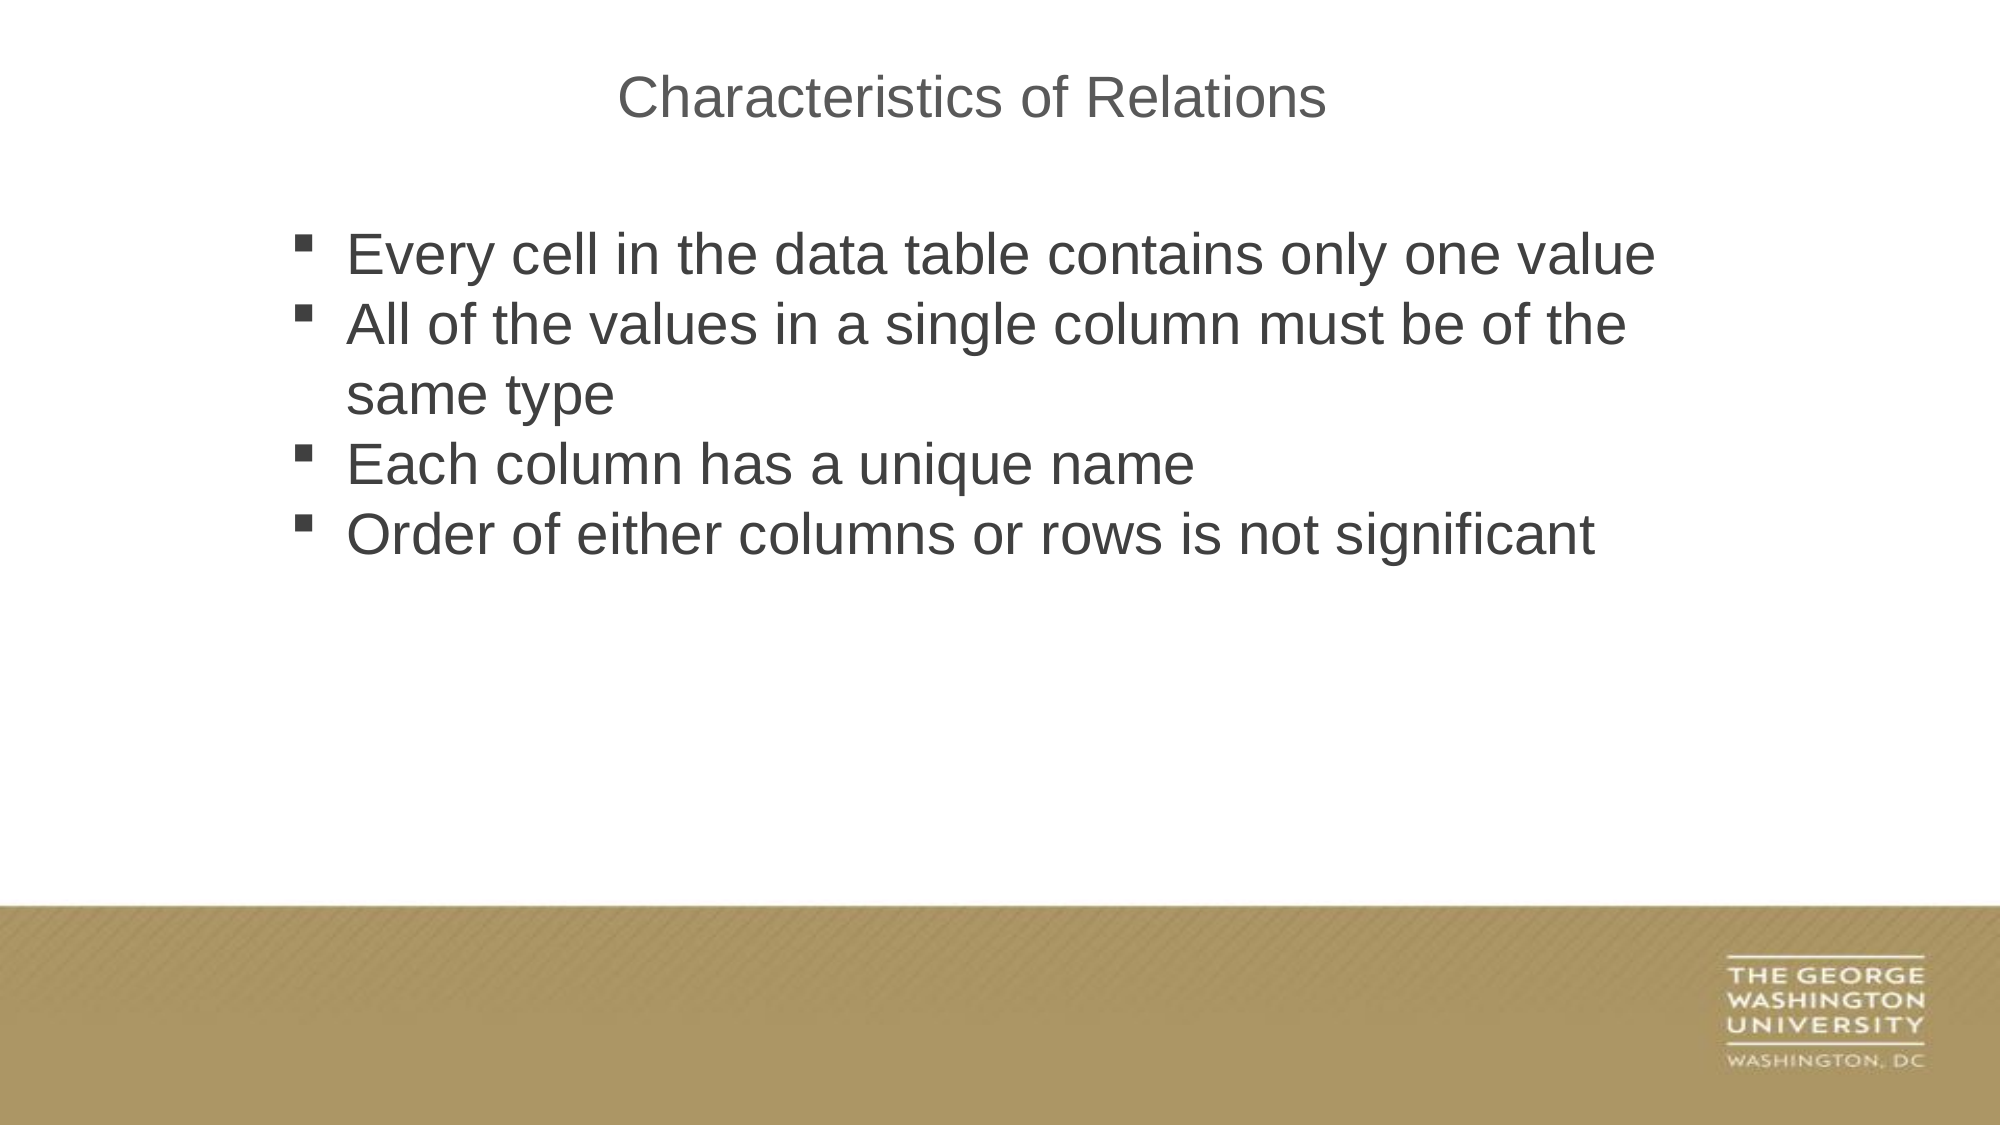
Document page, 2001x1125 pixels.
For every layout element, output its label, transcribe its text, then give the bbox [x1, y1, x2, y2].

picture [0, 0, 2000, 1125]
title Characteristics of Relations [422, 51, 1525, 160]
text_box Every cell in the data table contains only one value All of the values in a single column must be of the same type Each column has a unique name Order of either columns or rows is not significant [275, 208, 1719, 634]
